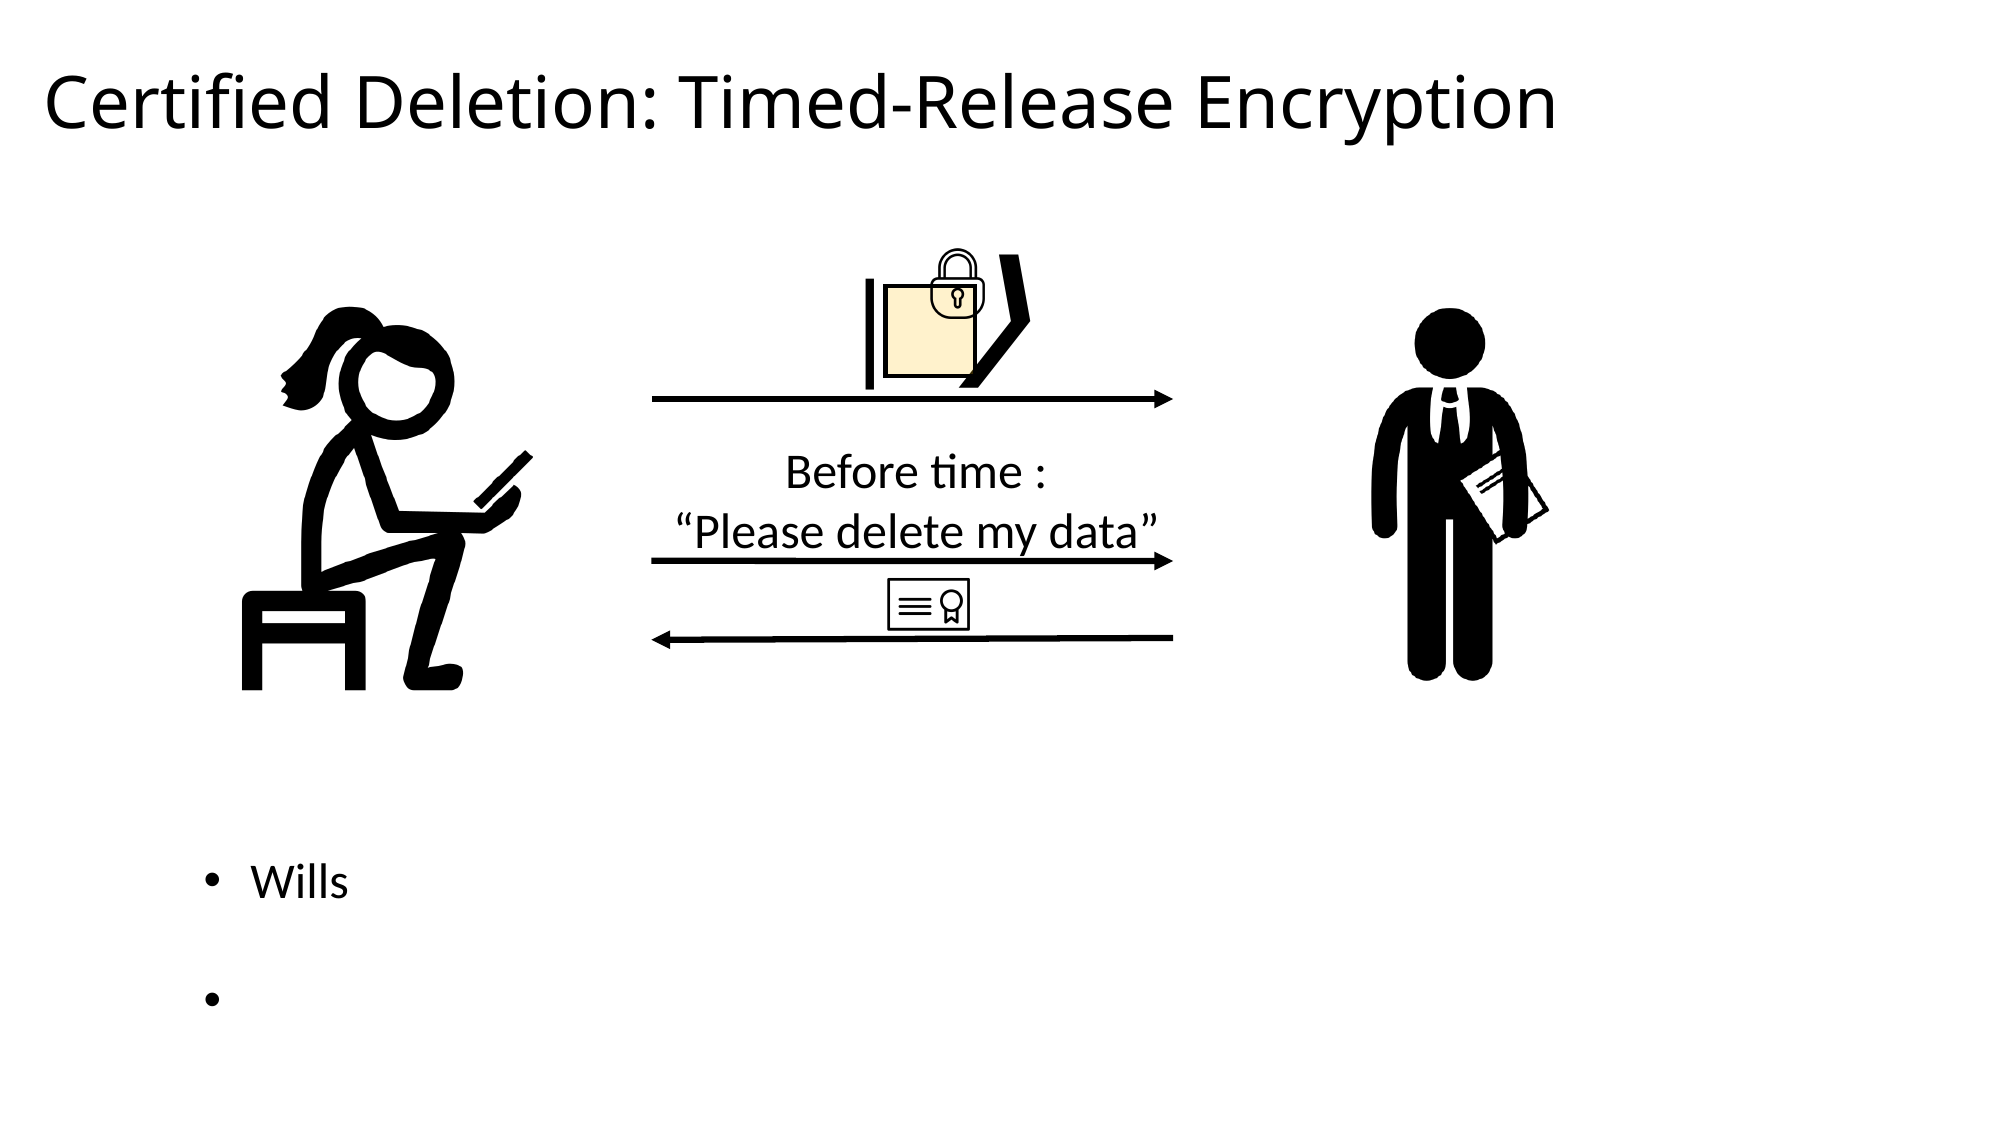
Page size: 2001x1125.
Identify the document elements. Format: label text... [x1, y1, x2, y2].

picture [930, 248, 985, 319]
text_box Wills Deposits [188, 841, 841, 1037]
text_box | [826, 236, 915, 396]
text_box [884, 285, 976, 377]
picture [1164, 198, 1756, 790]
title Certified Deletion: Timed-Release Encryption [28, 20, 1584, 191]
picture [856, 531, 1001, 676]
picture [28, 139, 746, 857]
